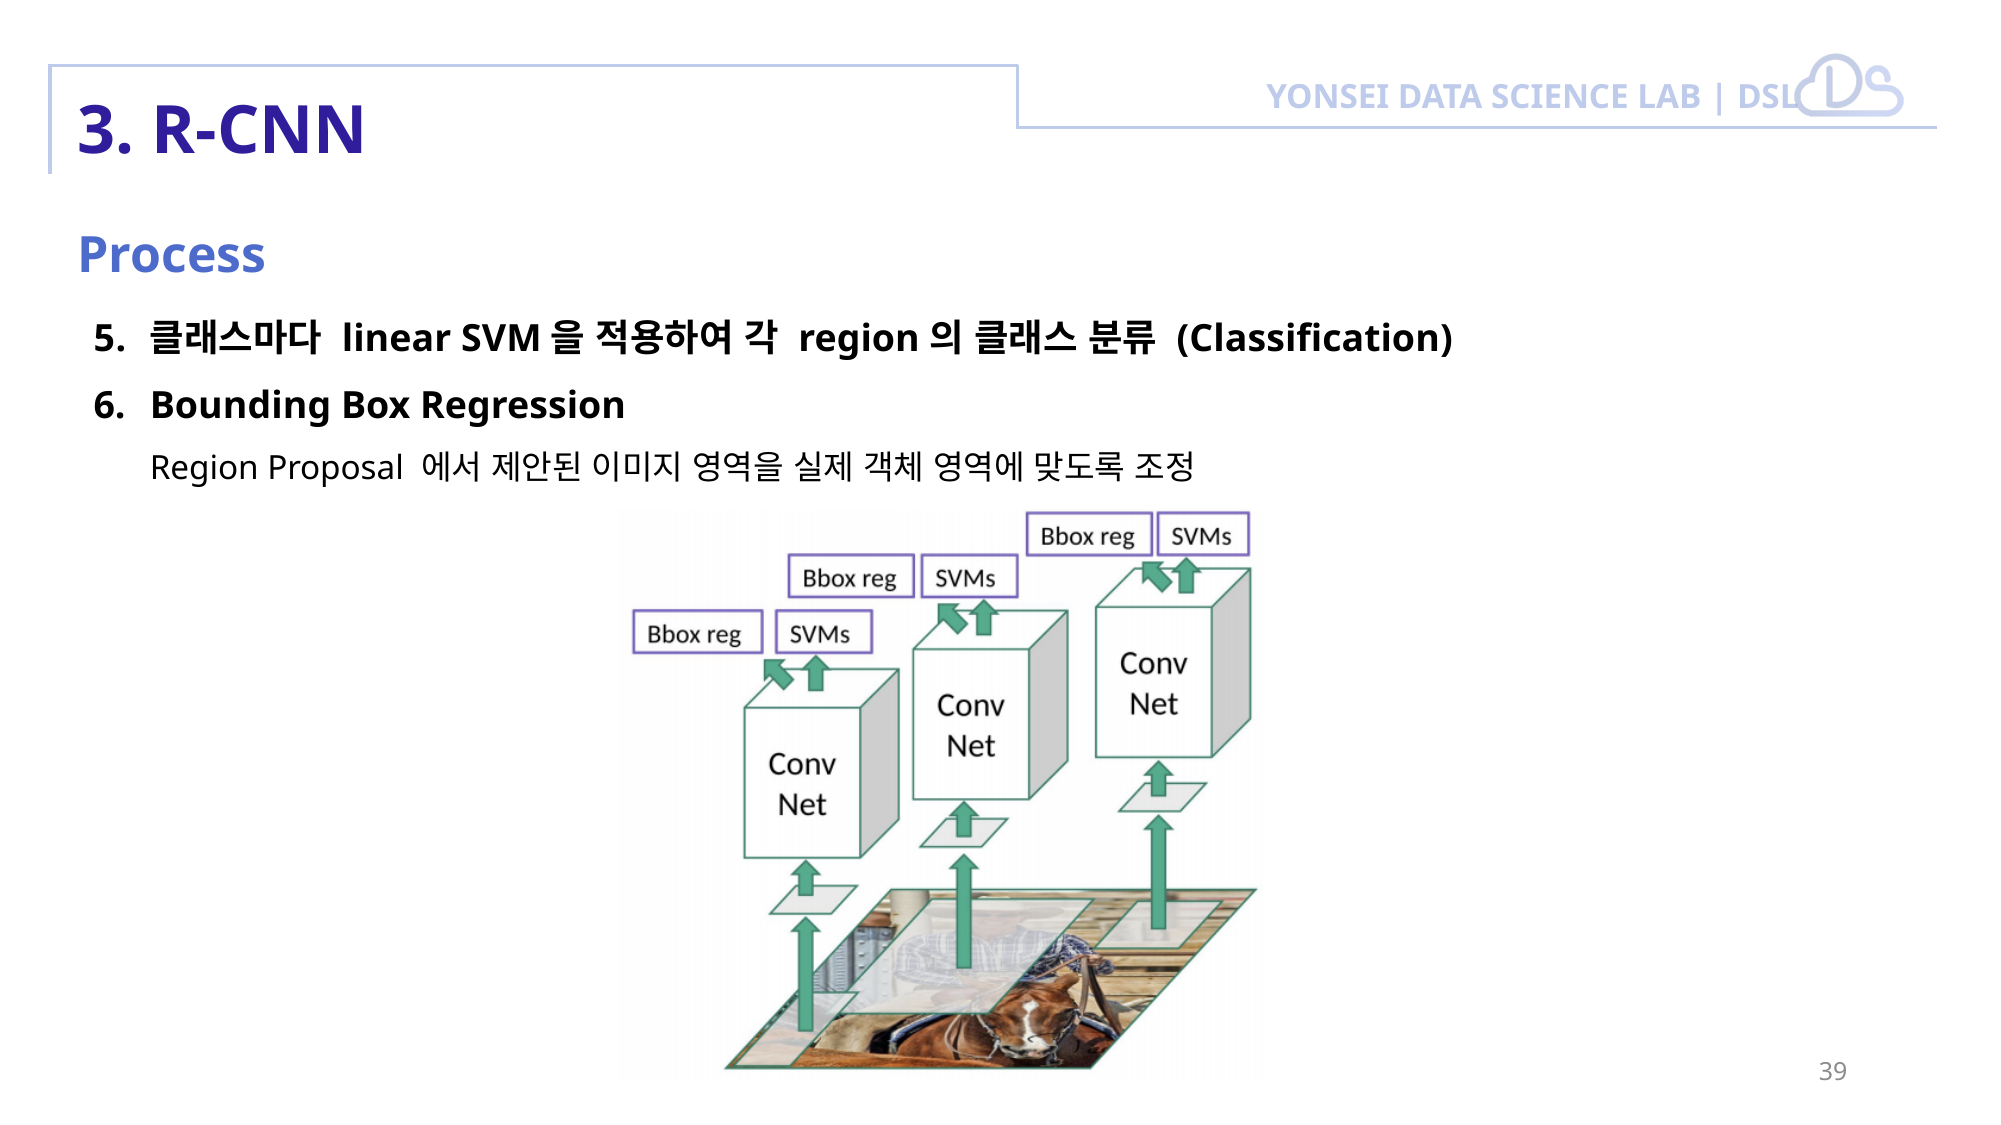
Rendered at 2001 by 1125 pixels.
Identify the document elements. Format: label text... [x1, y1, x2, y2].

text_box Process [62, 215, 1816, 290]
text_box 클래스마다 linear SVM을 적용하여 각 region의 클래스 분류 (Classification) Bounding Box Regression Region Proposal 에서 제안된 이미지 영역을 실제 객체 영역에 맞도록 조정 [78, 283, 1515, 494]
text_box YONSEI DATA SCIENCE LAB | DSL [1251, 68, 1784, 123]
slide_number 39 [1412, 1042, 1863, 1103]
picture [608, 496, 1270, 1089]
picture [1784, 49, 1914, 128]
text_box 3. R-CNN [62, 79, 784, 175]
